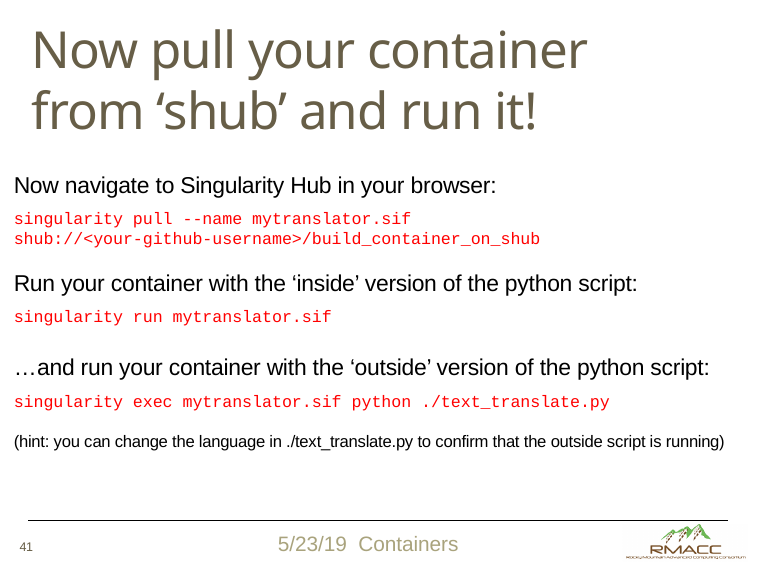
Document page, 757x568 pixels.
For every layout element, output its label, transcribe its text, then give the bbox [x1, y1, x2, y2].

picture [622, 524, 748, 563]
text_box Now navigate to Singularity Hub in your browser: singularity pull --name mytranslator.sif shub://<your-github-username>/build_container_on_shub Run your container with the ‘inside’ version of the python script: singularity run mytranslator.sif …and run your container with the ‘outside’ version of the python script: singularity exec mytranslator.sif python ./text_translate.py (hint: you can change the language in ./text_translate.py to confirm that the outside script is running) [12, 169, 748, 531]
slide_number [275, 530, 474, 556]
slide_number 41 [15, 539, 37, 562]
title Now pull your container from ‘shub’ and run it! [30, 16, 704, 140]
